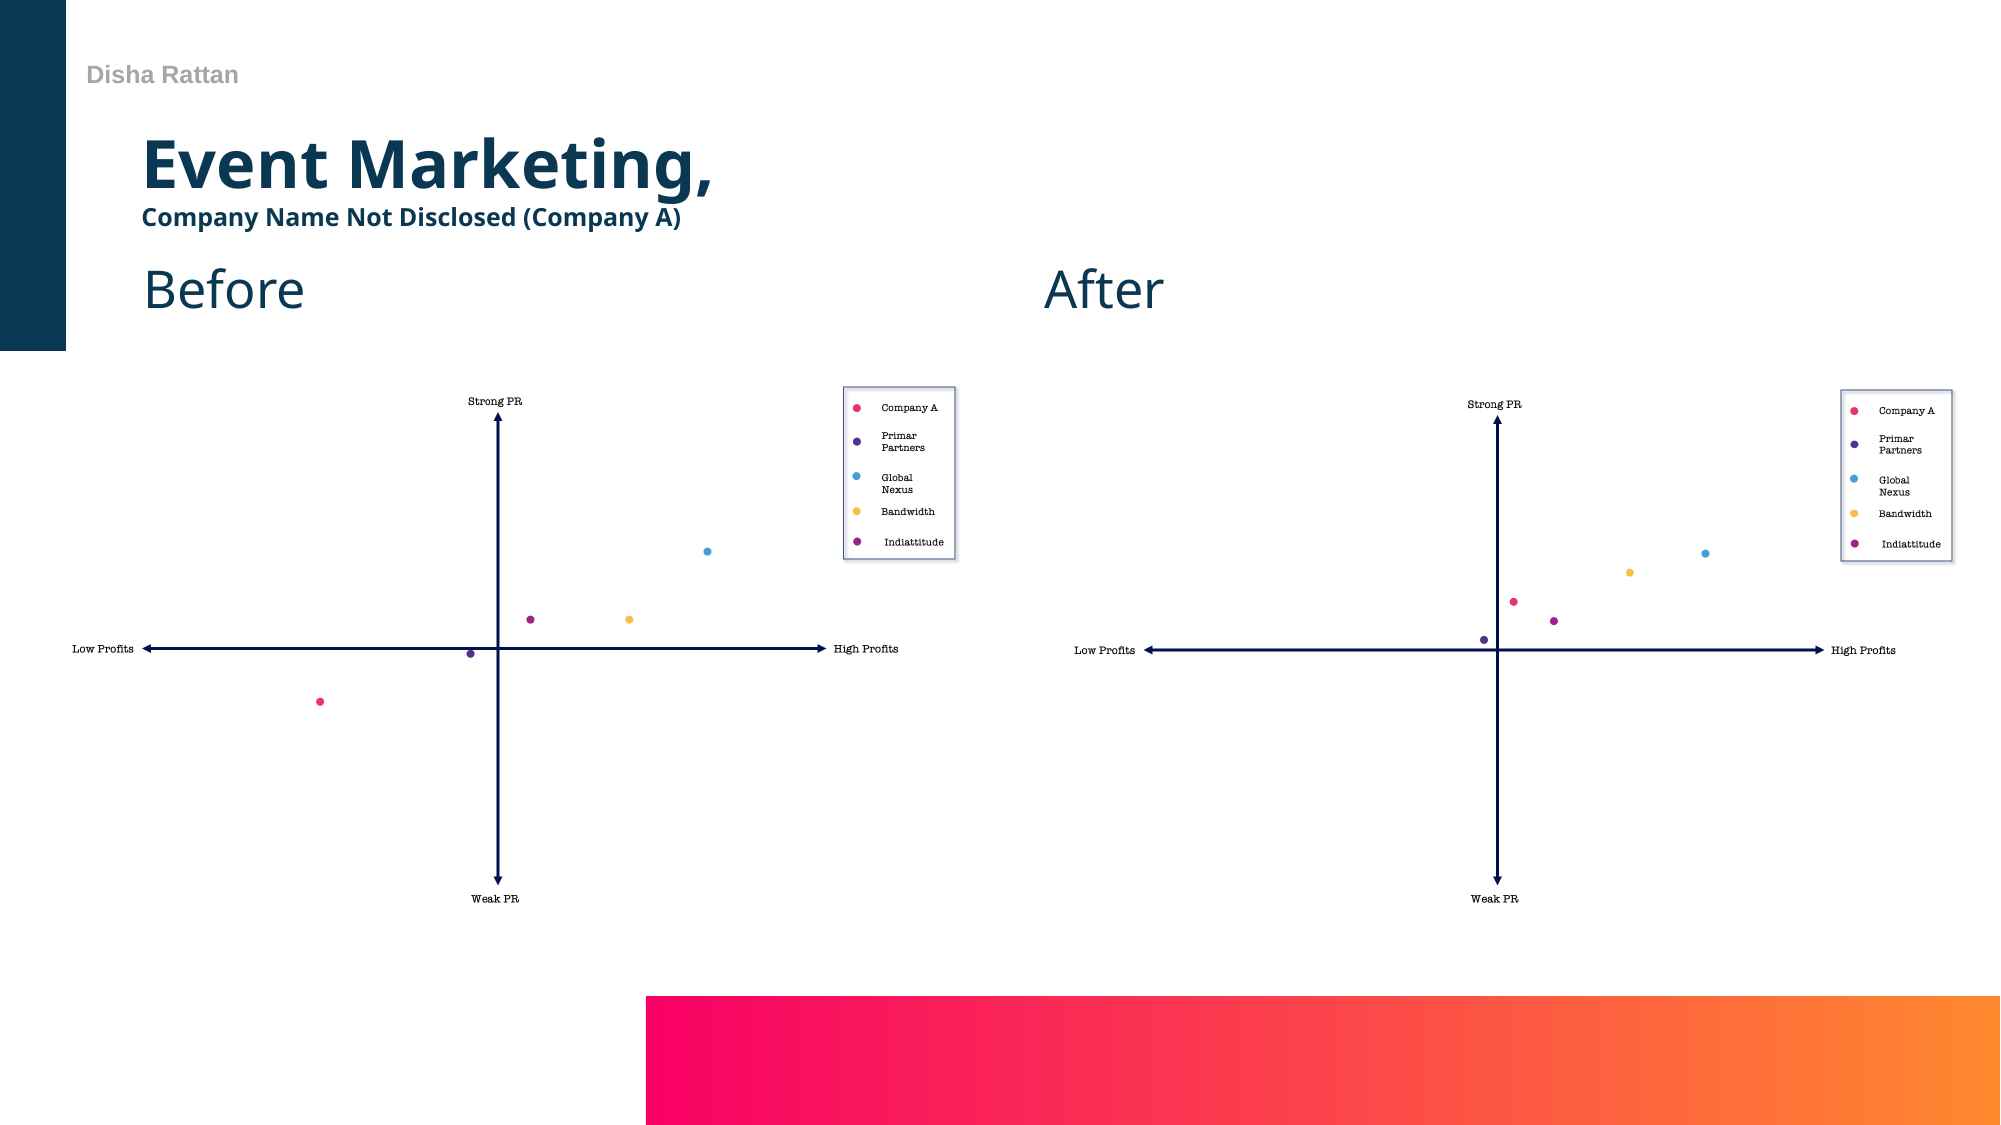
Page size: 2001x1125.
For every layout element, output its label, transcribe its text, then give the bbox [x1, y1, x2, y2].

picture [1022, 377, 1963, 913]
text_box [645, 996, 2000, 1125]
text_box Disha Rattan [78, 51, 268, 147]
text_box [0, 0, 66, 351]
picture [9, 377, 967, 913]
text_box After [1036, 248, 1351, 327]
text_box Before [135, 248, 450, 327]
text_box Event Marketing, Company Name Not Disclosed (Company A) [133, 114, 750, 240]
